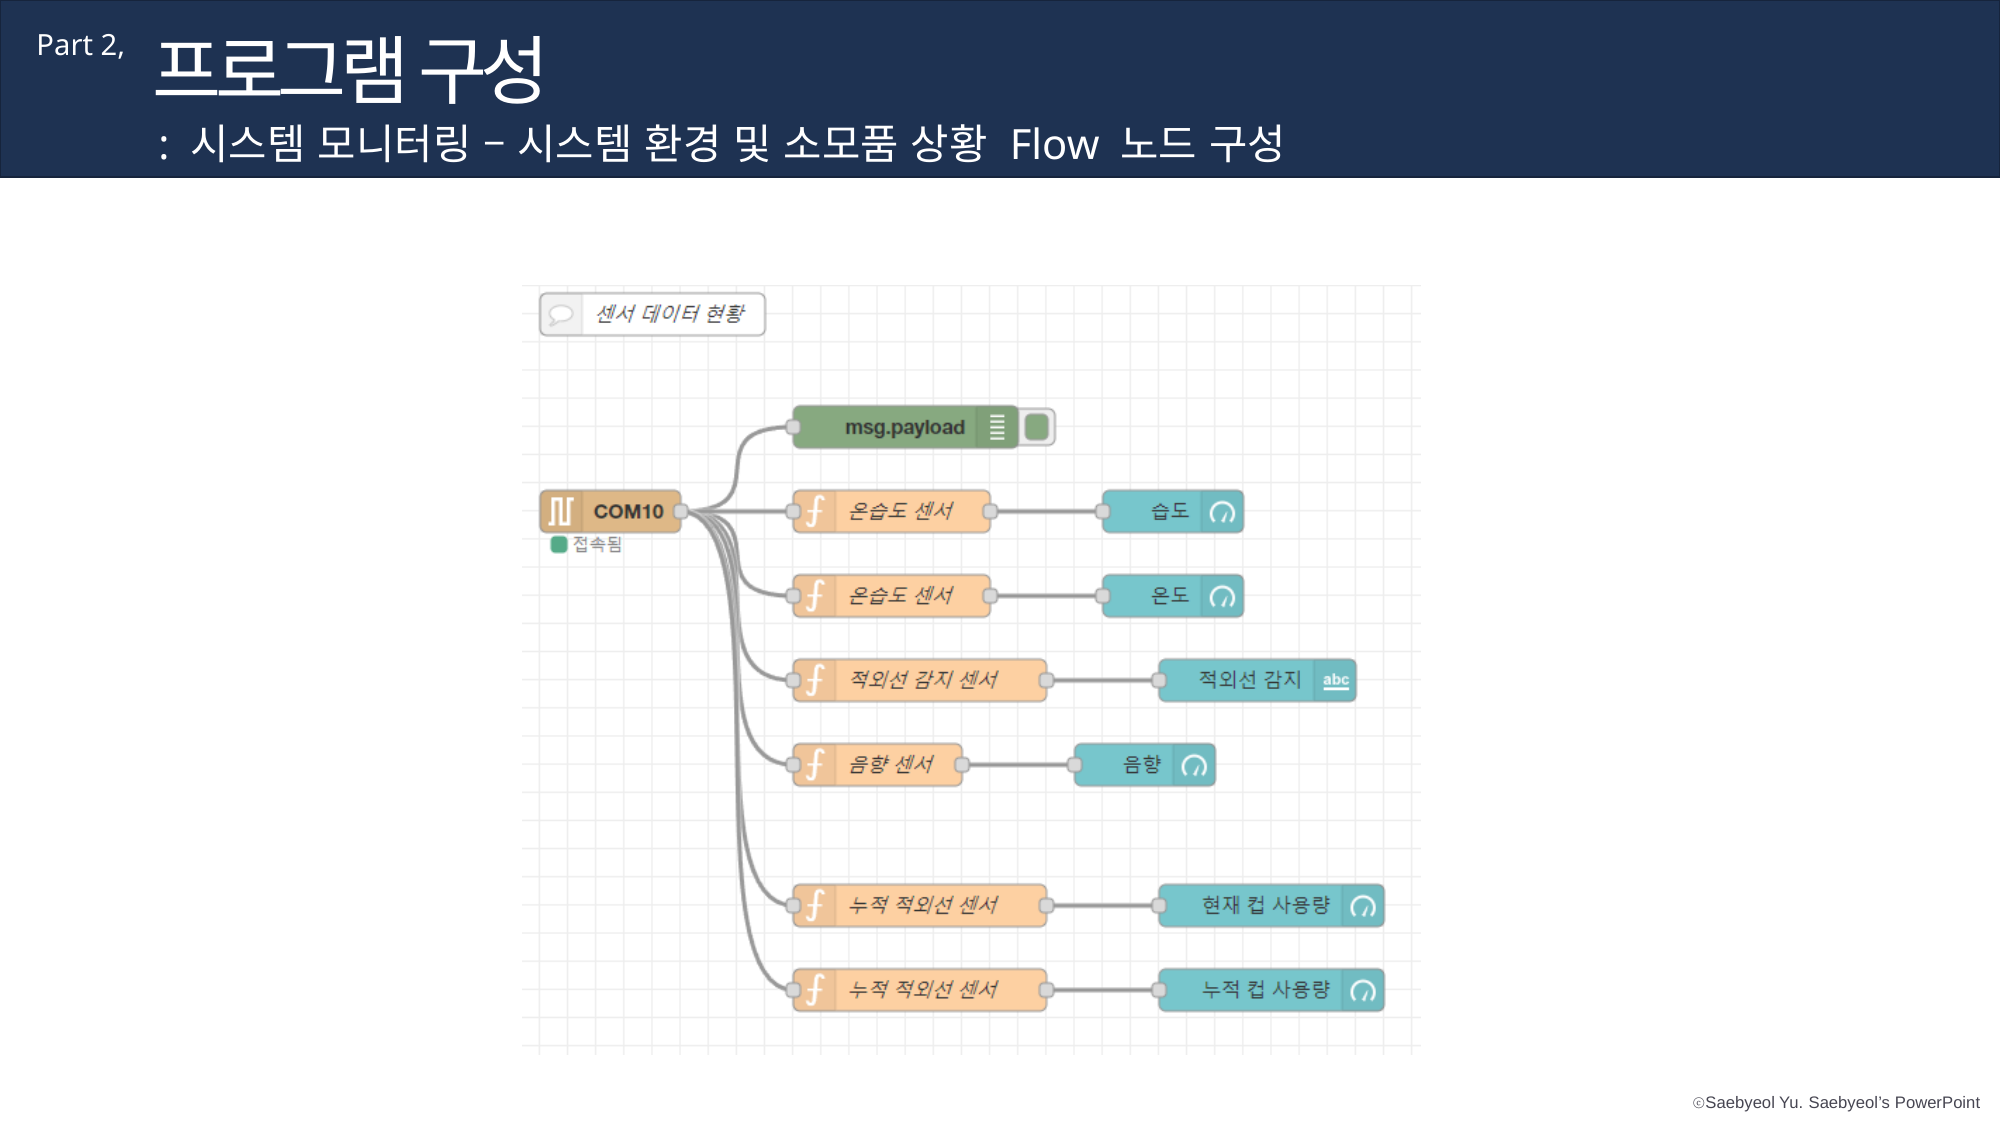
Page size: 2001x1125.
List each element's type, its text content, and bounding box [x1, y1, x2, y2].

picture [522, 285, 1421, 1055]
text_box : 시스템 모니터링 – 시스템 환경 및 소모품 상황 Flow 노드 구성 [143, 110, 1322, 176]
text_box [522, 273, 2000, 357]
text_box 프로그램 구성 [137, 16, 565, 122]
text_box Part 2, [21, 19, 148, 69]
text_box [0, 0, 2000, 178]
